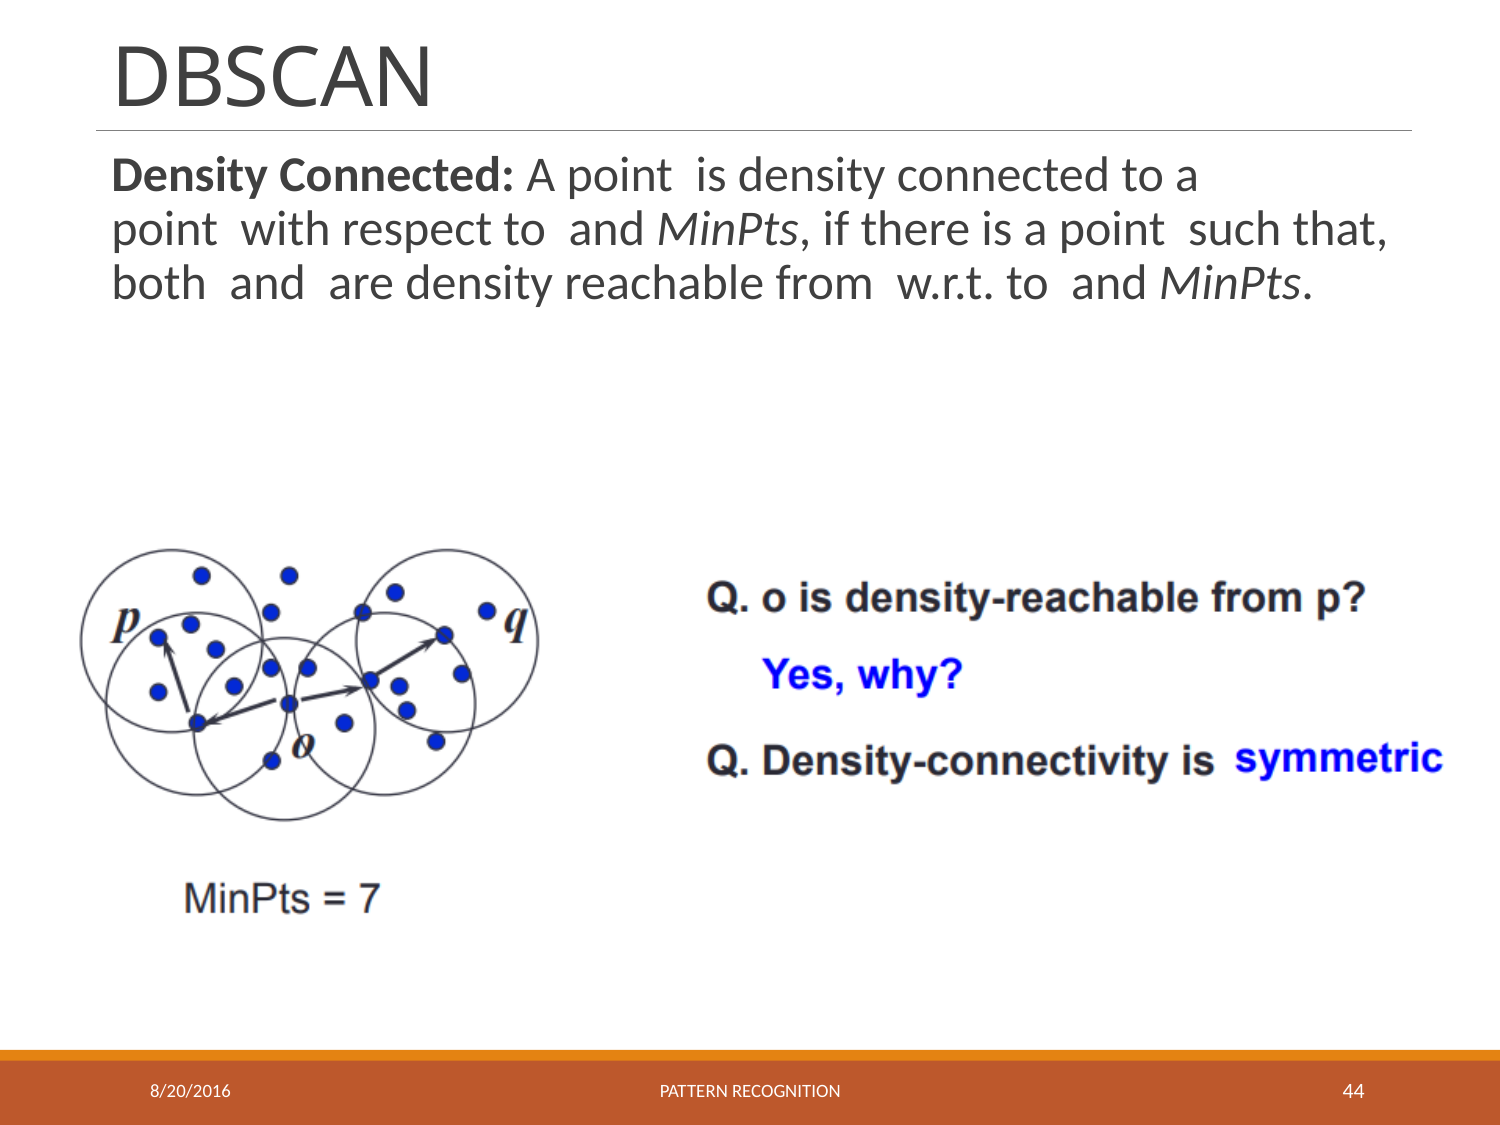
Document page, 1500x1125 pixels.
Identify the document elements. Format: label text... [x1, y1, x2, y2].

footer Pattern recognition [453, 1059, 1047, 1120]
title DBSCAN [96, 19, 1413, 131]
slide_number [135, 1059, 440, 1120]
picture [63, 524, 1445, 932]
slide_number 44 [1218, 1059, 1380, 1120]
